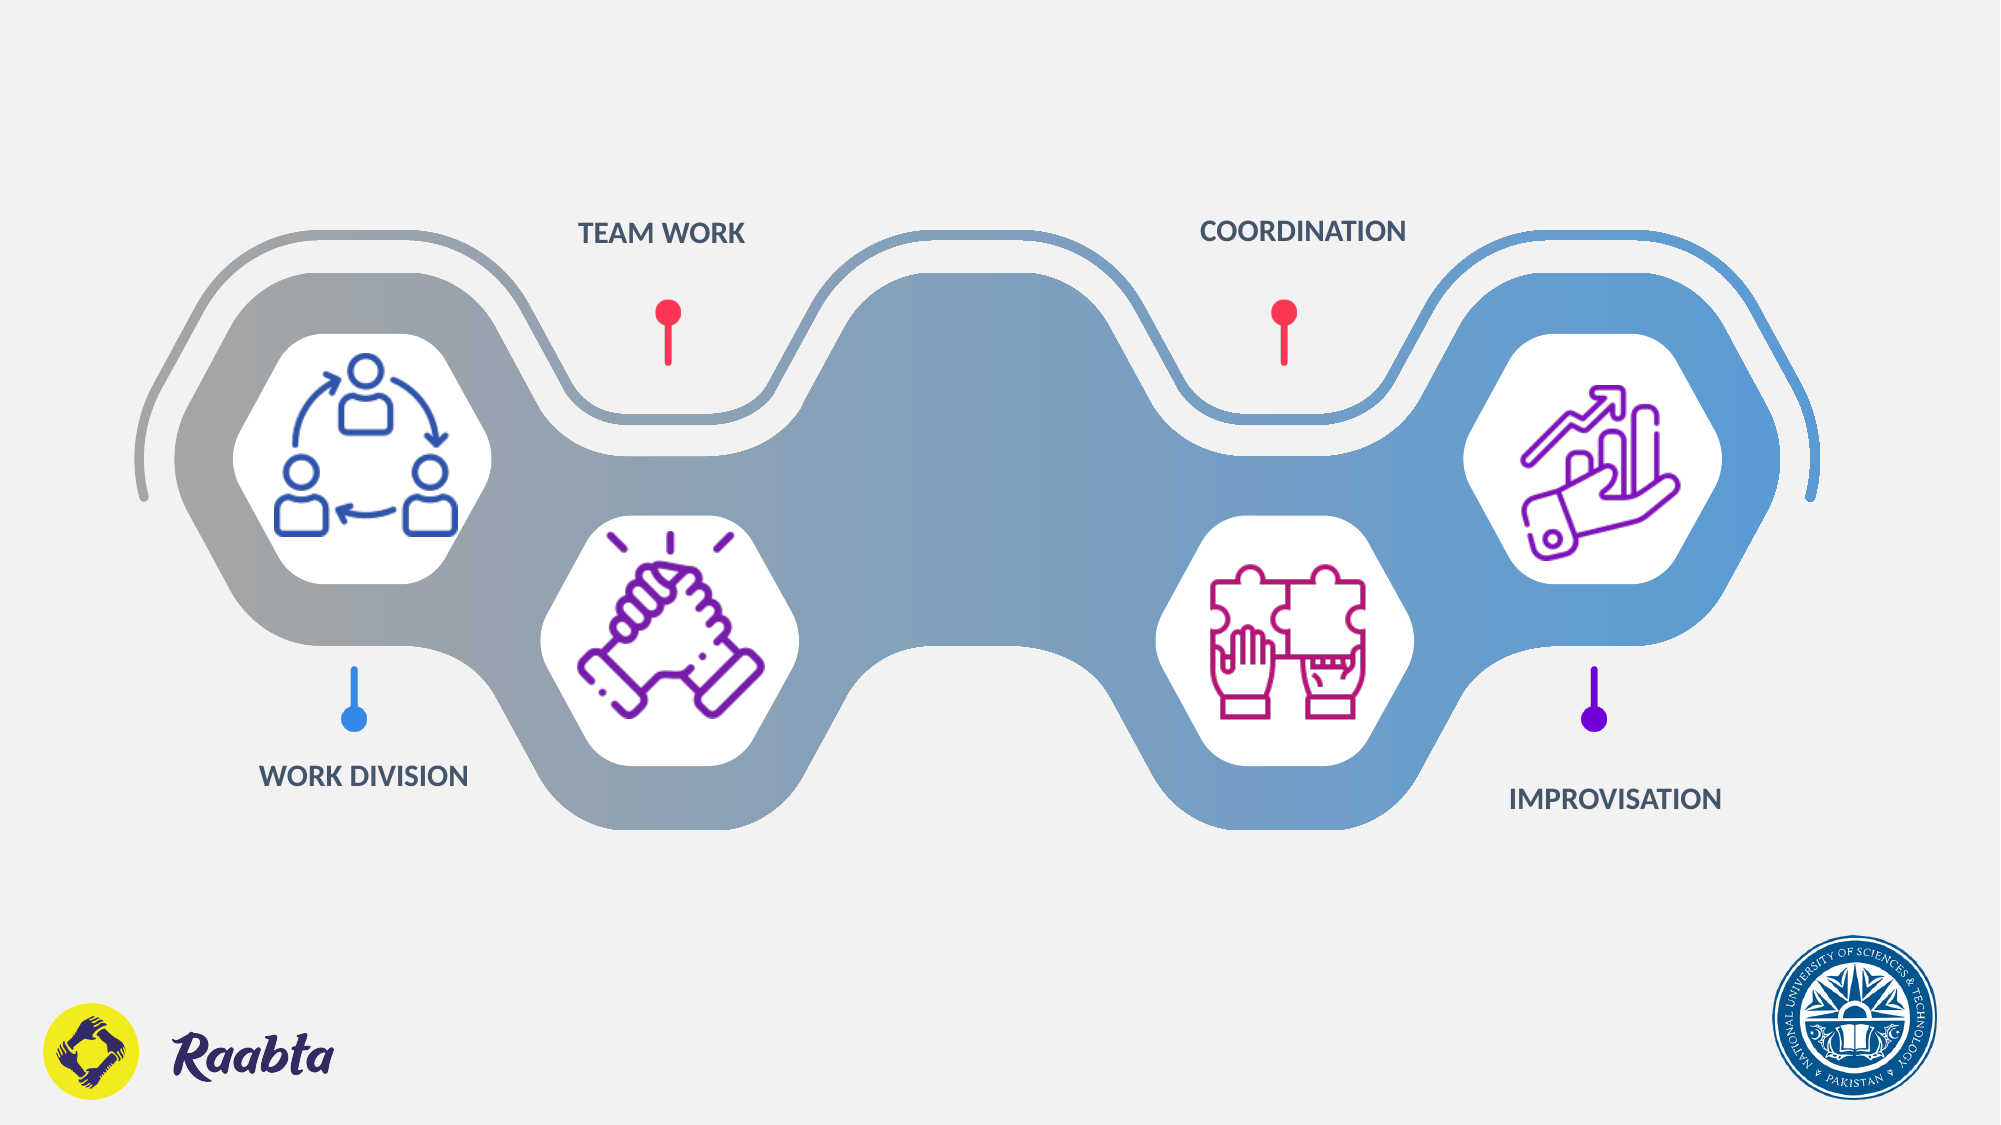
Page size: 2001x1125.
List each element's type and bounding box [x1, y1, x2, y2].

picture [43, 1003, 334, 1100]
text_box [129, 202, 1825, 831]
text_box [274, 353, 1689, 722]
picture [1772, 935, 1937, 1100]
